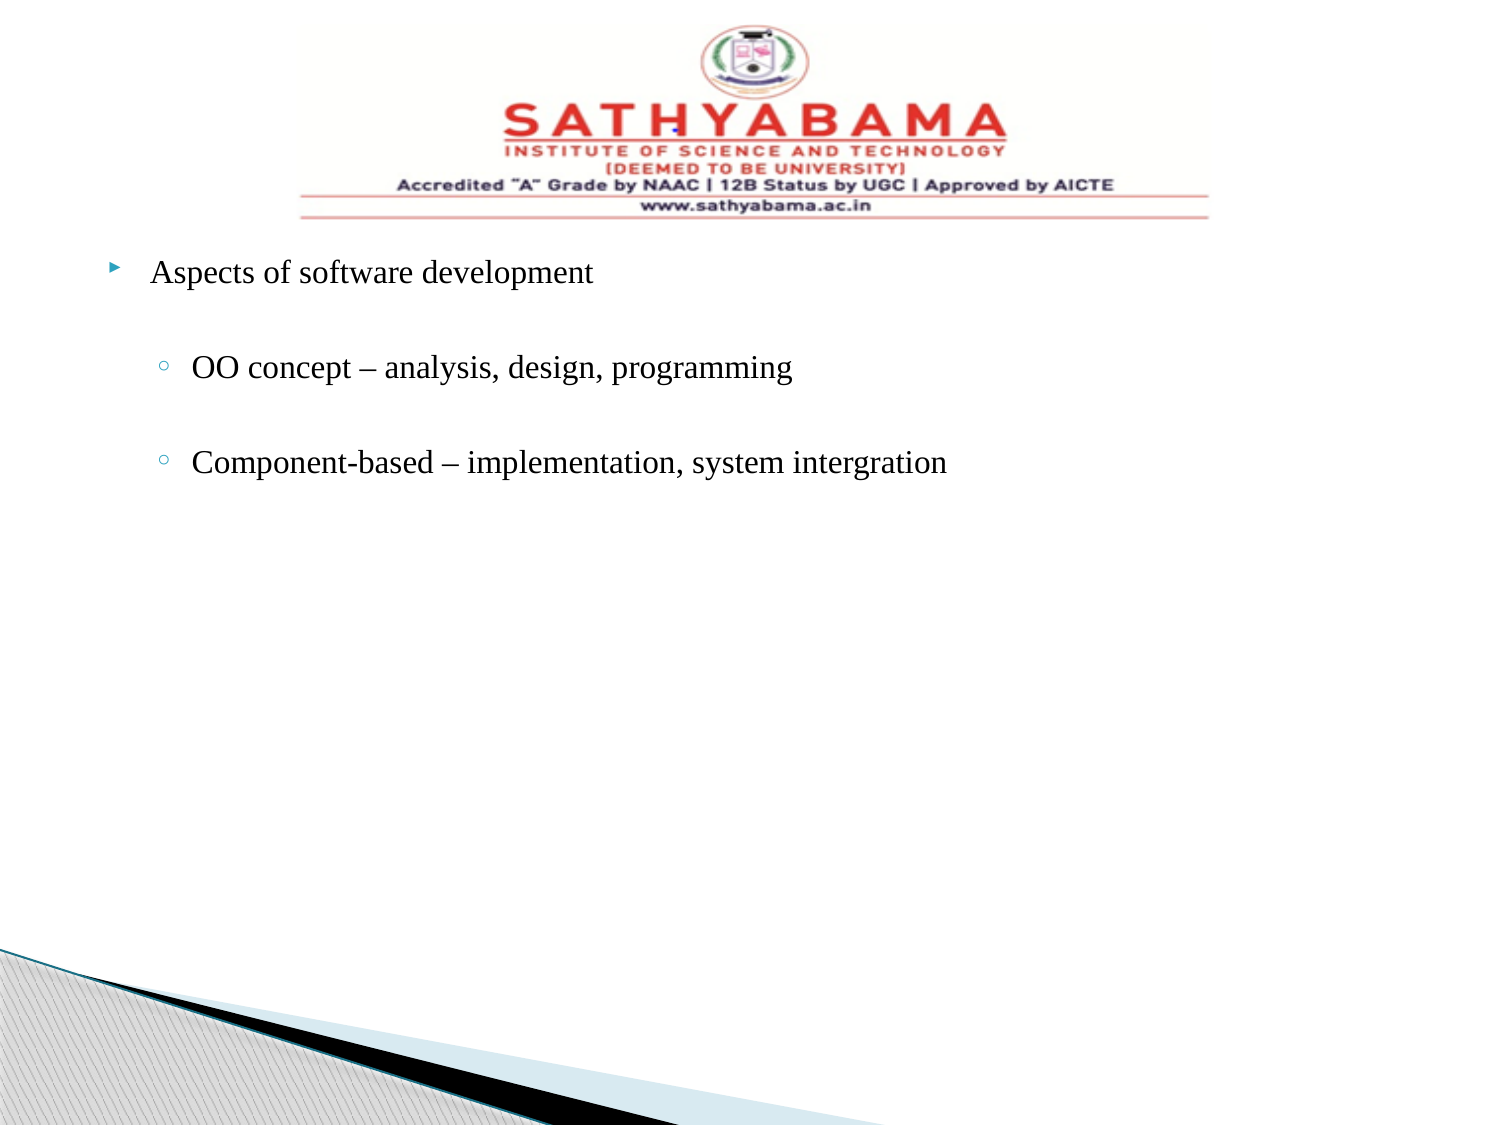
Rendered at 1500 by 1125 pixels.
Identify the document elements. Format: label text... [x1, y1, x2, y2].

list Aspects of software development OO concept – analysis, design, programming Component-based – implementation, system intergration [75, 243, 1425, 986]
picture [262, 24, 1263, 238]
